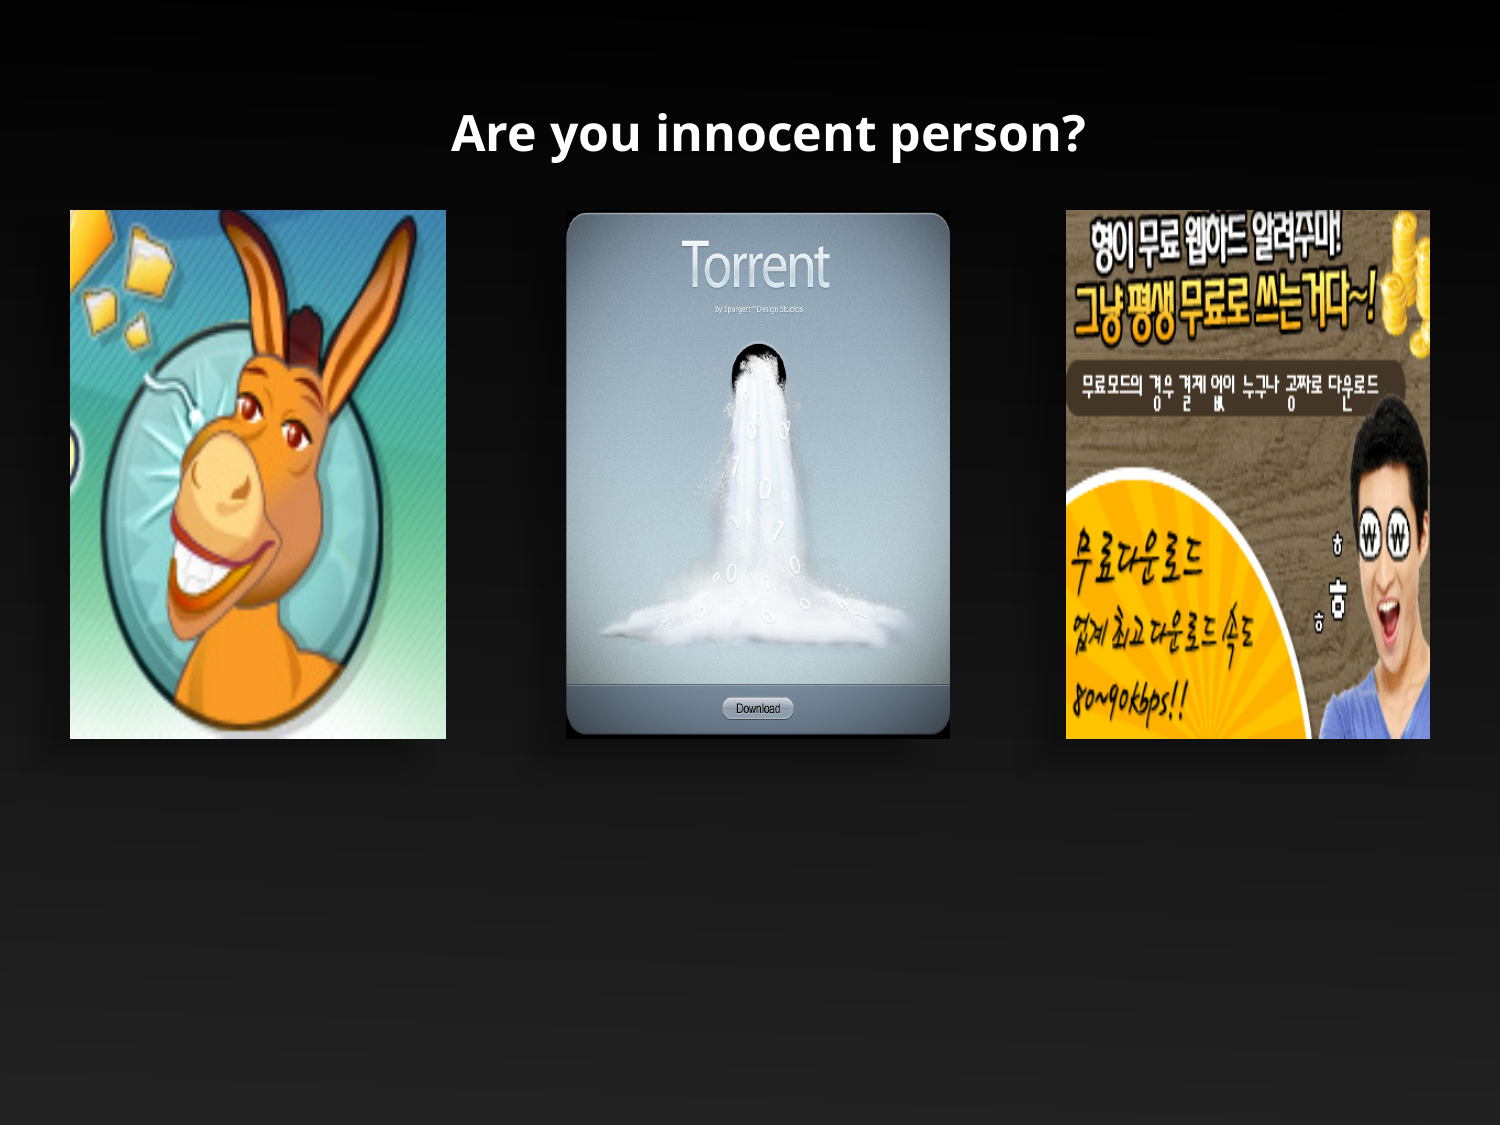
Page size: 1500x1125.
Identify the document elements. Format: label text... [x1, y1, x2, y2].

text_box Are you innocent person? [436, 93, 1101, 169]
picture [70, 210, 446, 739]
picture [1066, 210, 1430, 739]
picture [565, 210, 950, 739]
